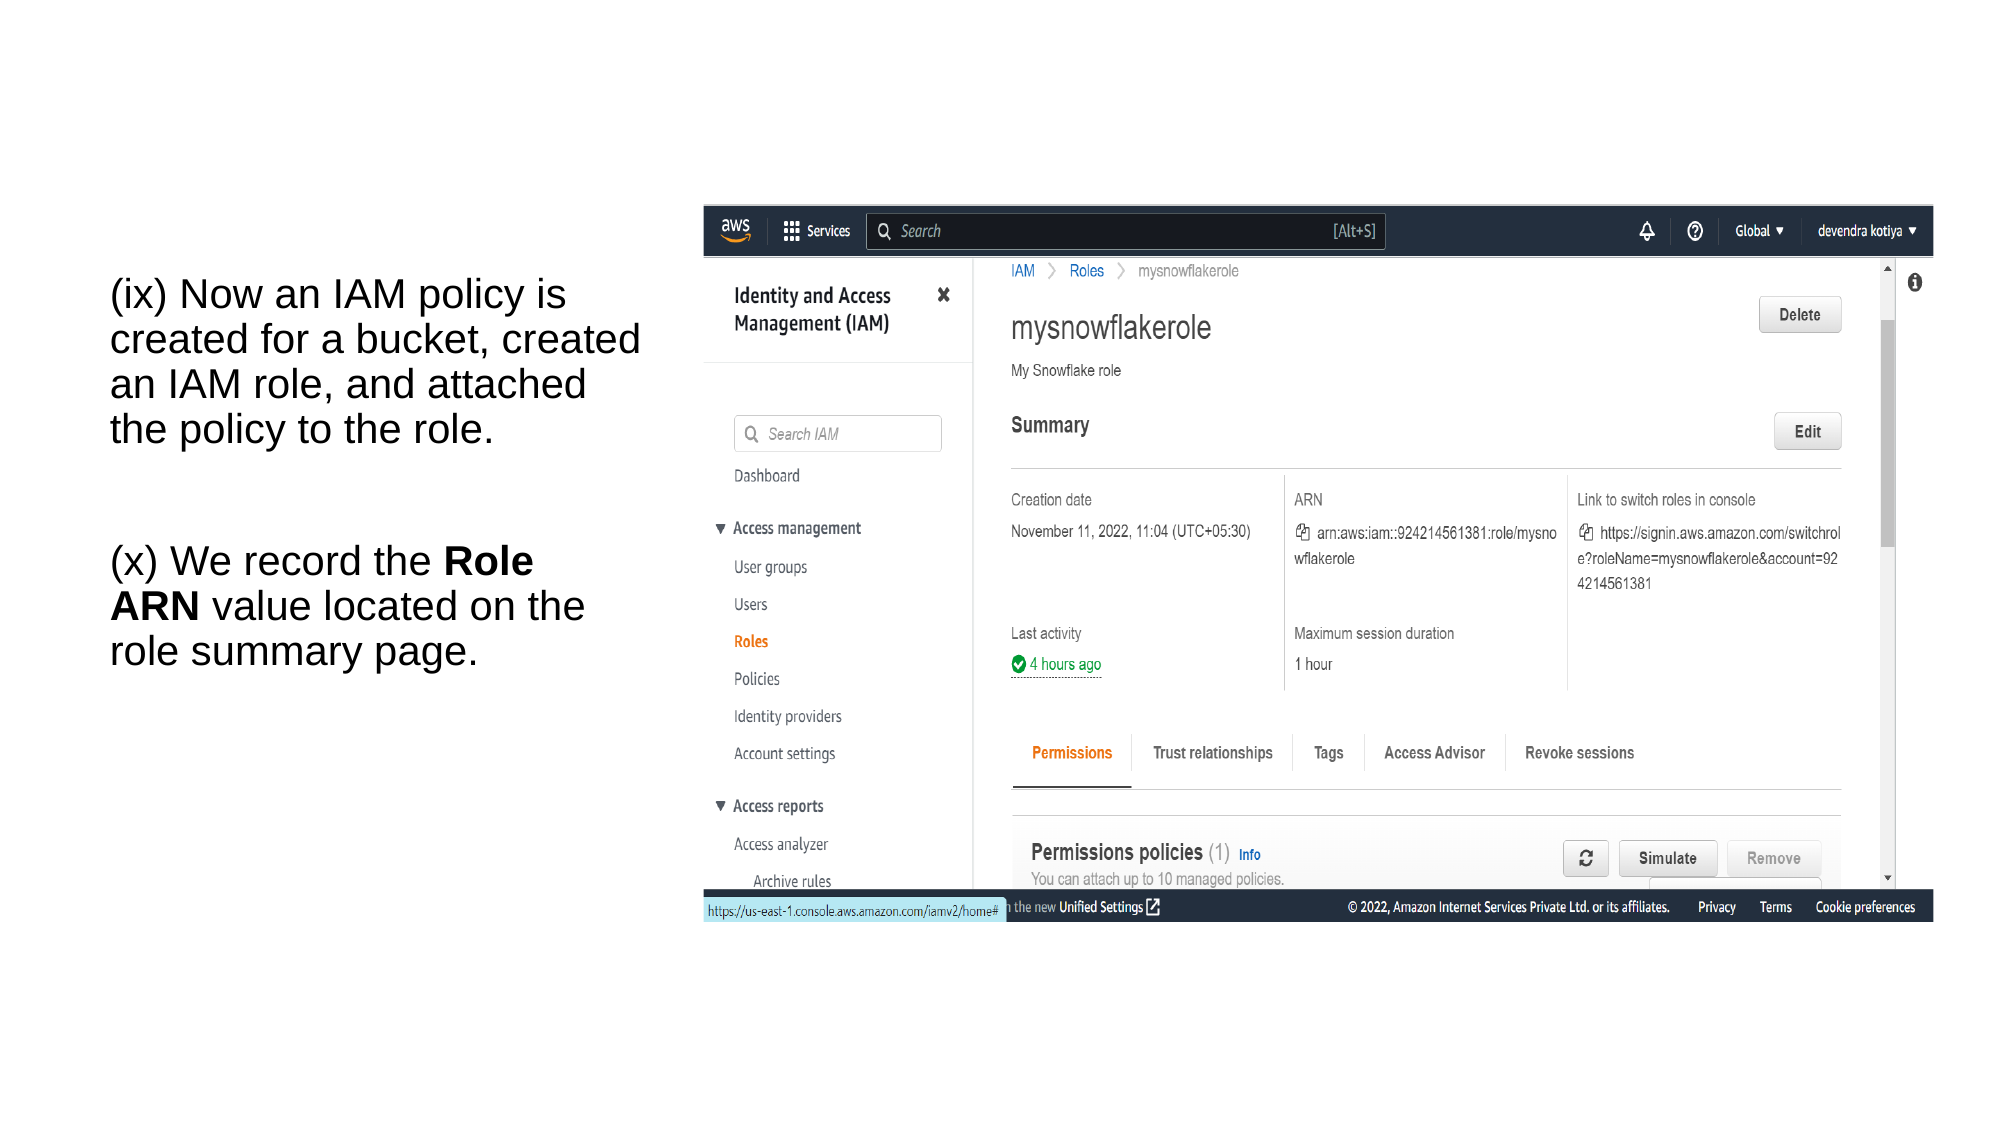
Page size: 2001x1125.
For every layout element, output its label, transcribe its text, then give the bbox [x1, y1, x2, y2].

list (ix) Now an IAM policy is created for a bucket, created an IAM role, and attached the policy to the role. (x) We record the Role ARN value located on the role summary page. [94, 264, 670, 886]
picture [703, 203, 1934, 922]
